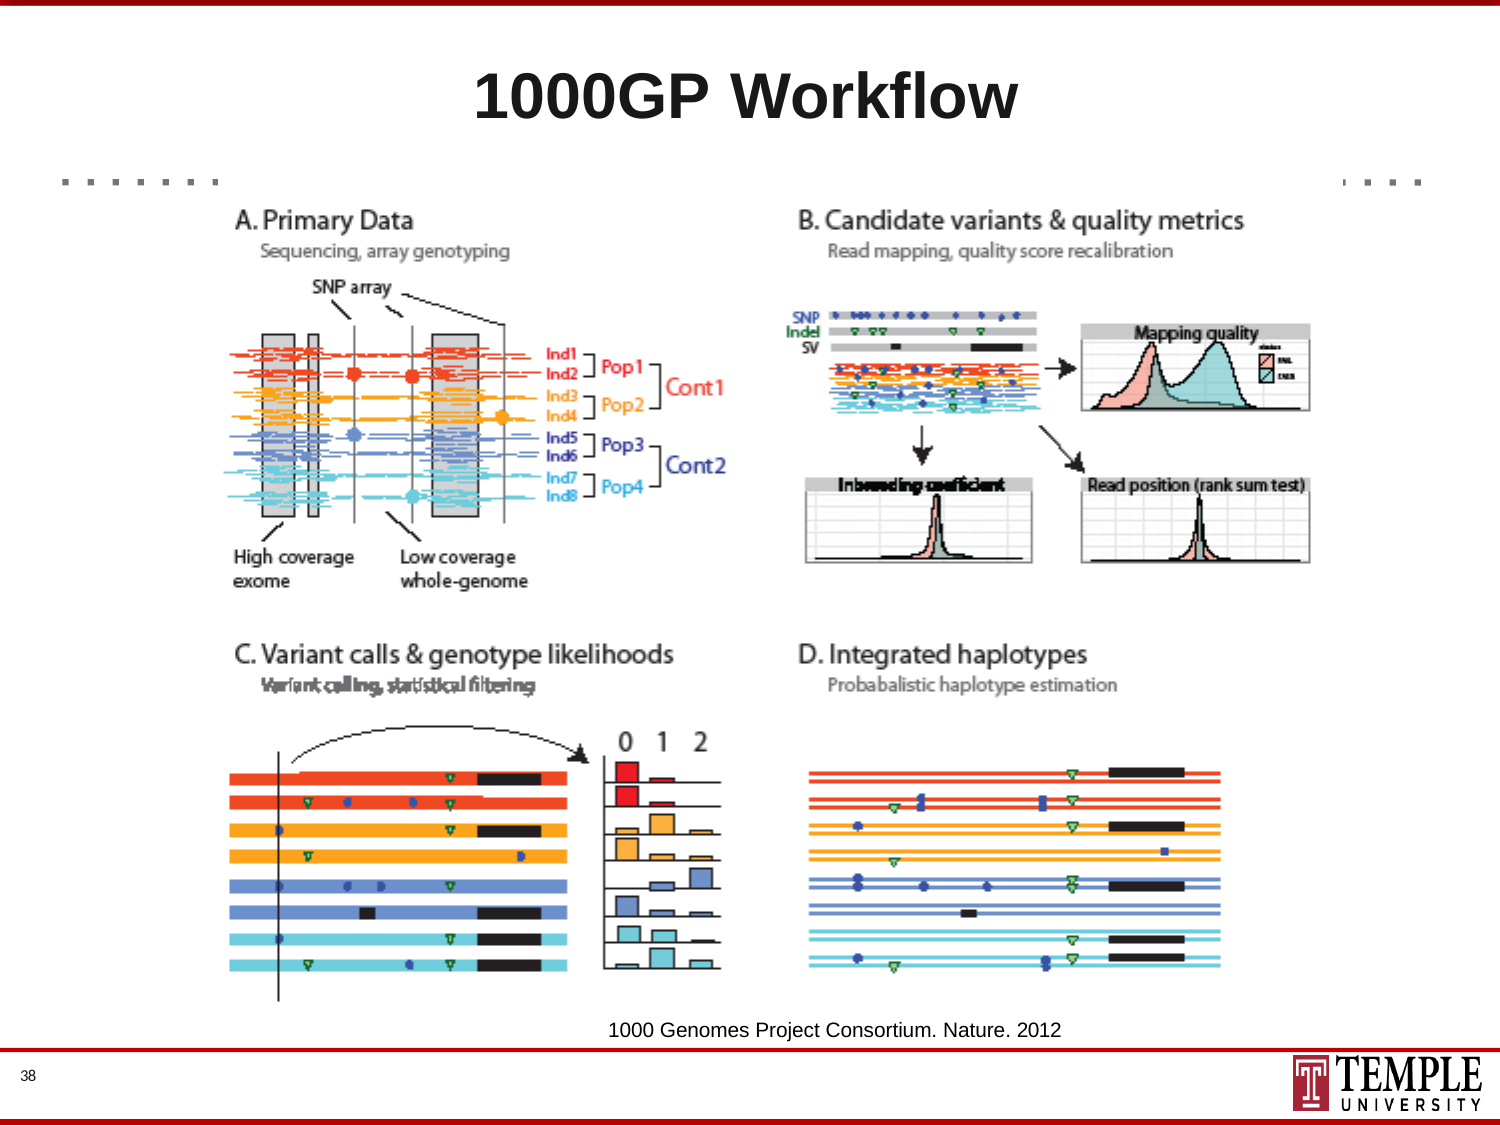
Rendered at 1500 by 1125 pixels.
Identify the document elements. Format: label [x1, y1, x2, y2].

picture [217, 166, 1344, 1030]
text_box [0, 0, 1500, 1125]
